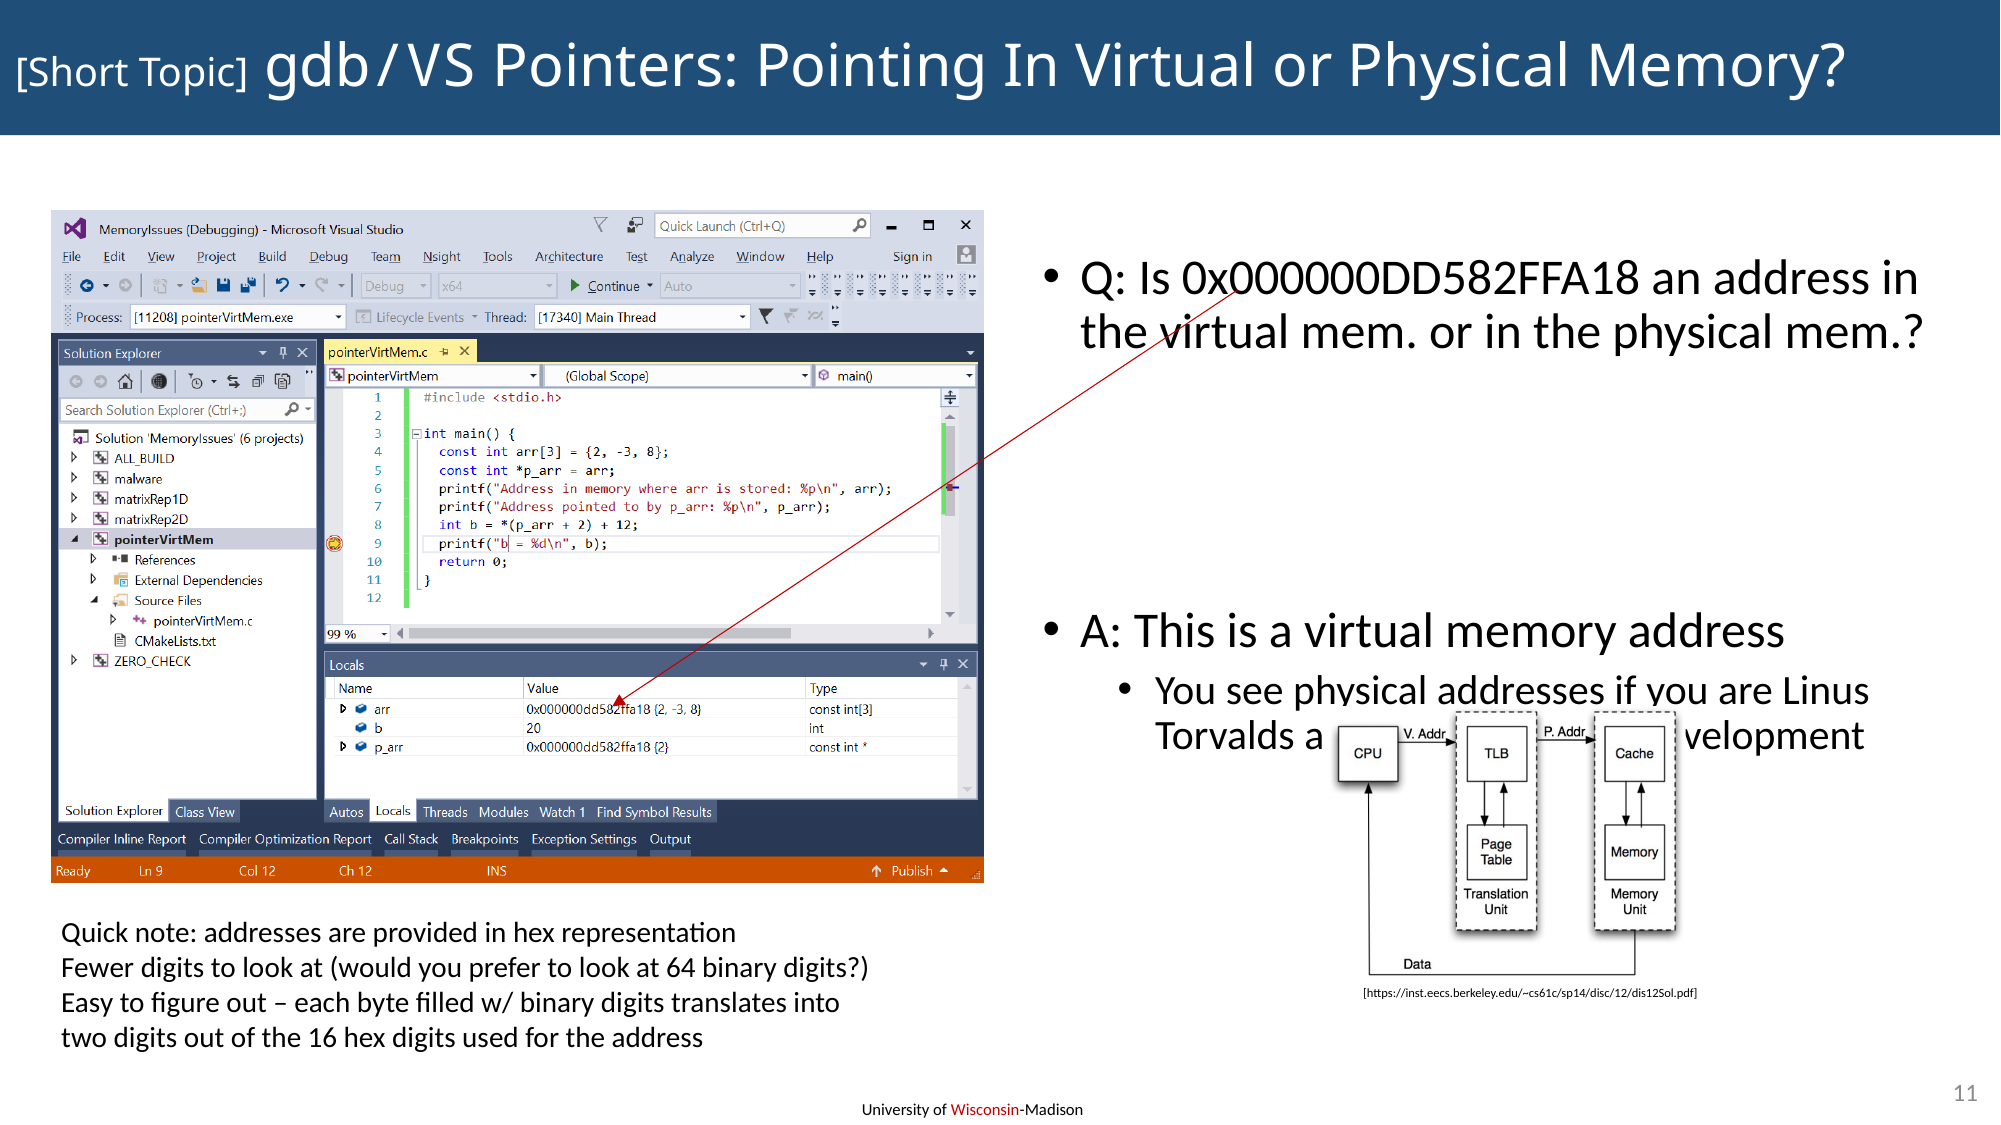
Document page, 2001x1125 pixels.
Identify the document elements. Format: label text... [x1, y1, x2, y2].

title [Short Topic] gdb/VS Pointers: Pointing In Virtual or Physical Memory? [0, 0, 2000, 136]
picture [51, 210, 984, 884]
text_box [1324, 706, 1722, 1009]
text_box Quick note: addresses are provided in hex representation Fewer digits to look at (would you prefer to look at 64 binary digits?) Easy to figure out – each byte filled w/ binary digits translates into two digits out of the 16 hex digits used for the address [46, 905, 890, 1061]
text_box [612, 290, 1238, 707]
list Q: Is 0x000000DD582FFA18 an address in the virtual mem. or in the physical mem.? A: This is a virtual memory address You see physical addresses if you are Linus Torvalds and work on kernel development [1027, 163, 1954, 906]
slide_number 11 [1879, 1069, 1994, 1114]
